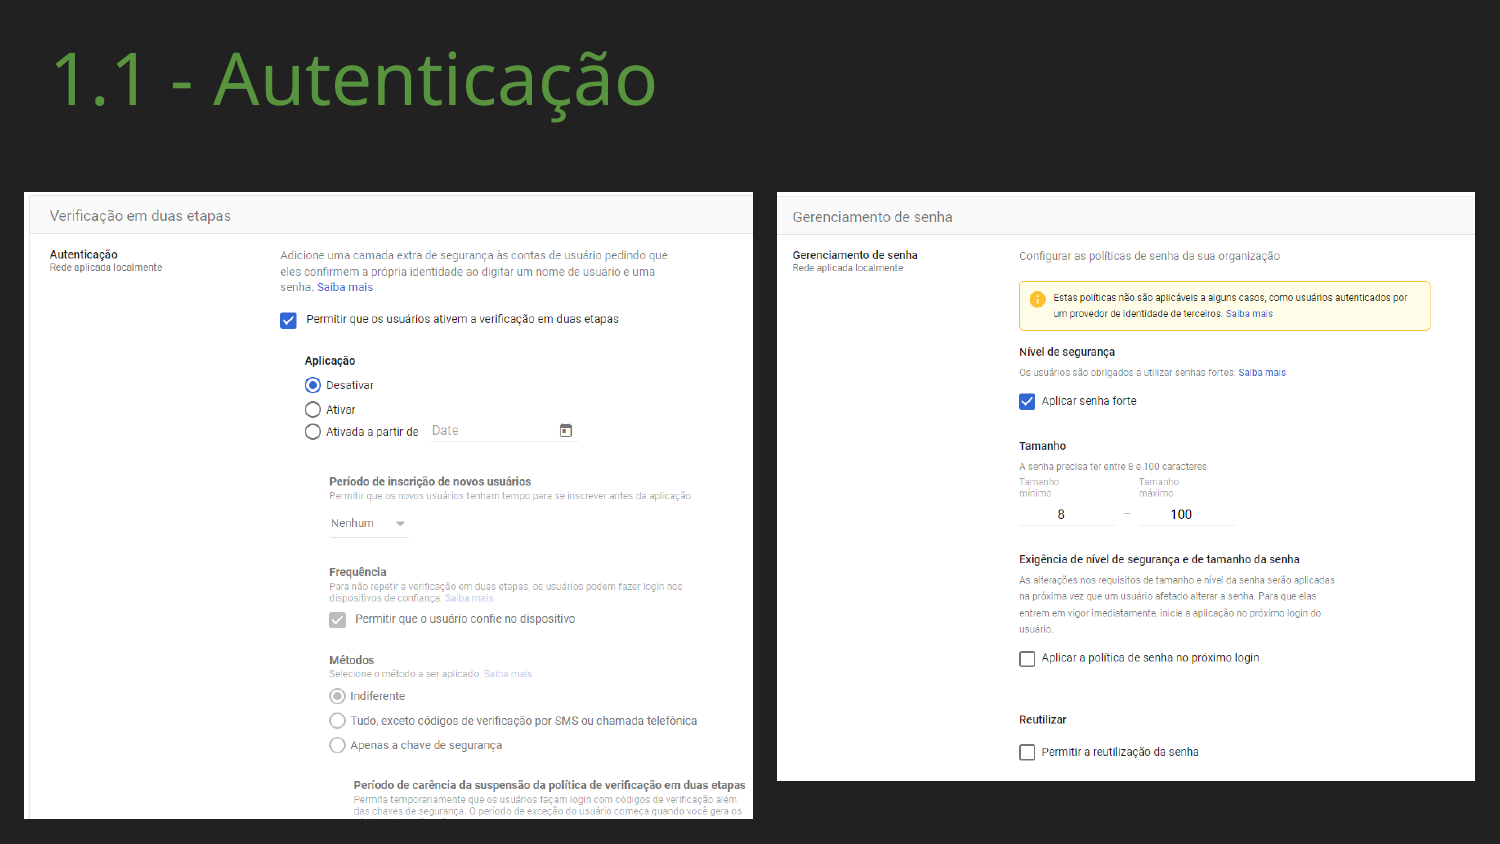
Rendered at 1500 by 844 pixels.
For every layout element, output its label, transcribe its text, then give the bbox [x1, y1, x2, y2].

picture [24, 192, 753, 819]
title 1.1 - Autenticação [34, 17, 1432, 168]
picture [776, 192, 1476, 781]
